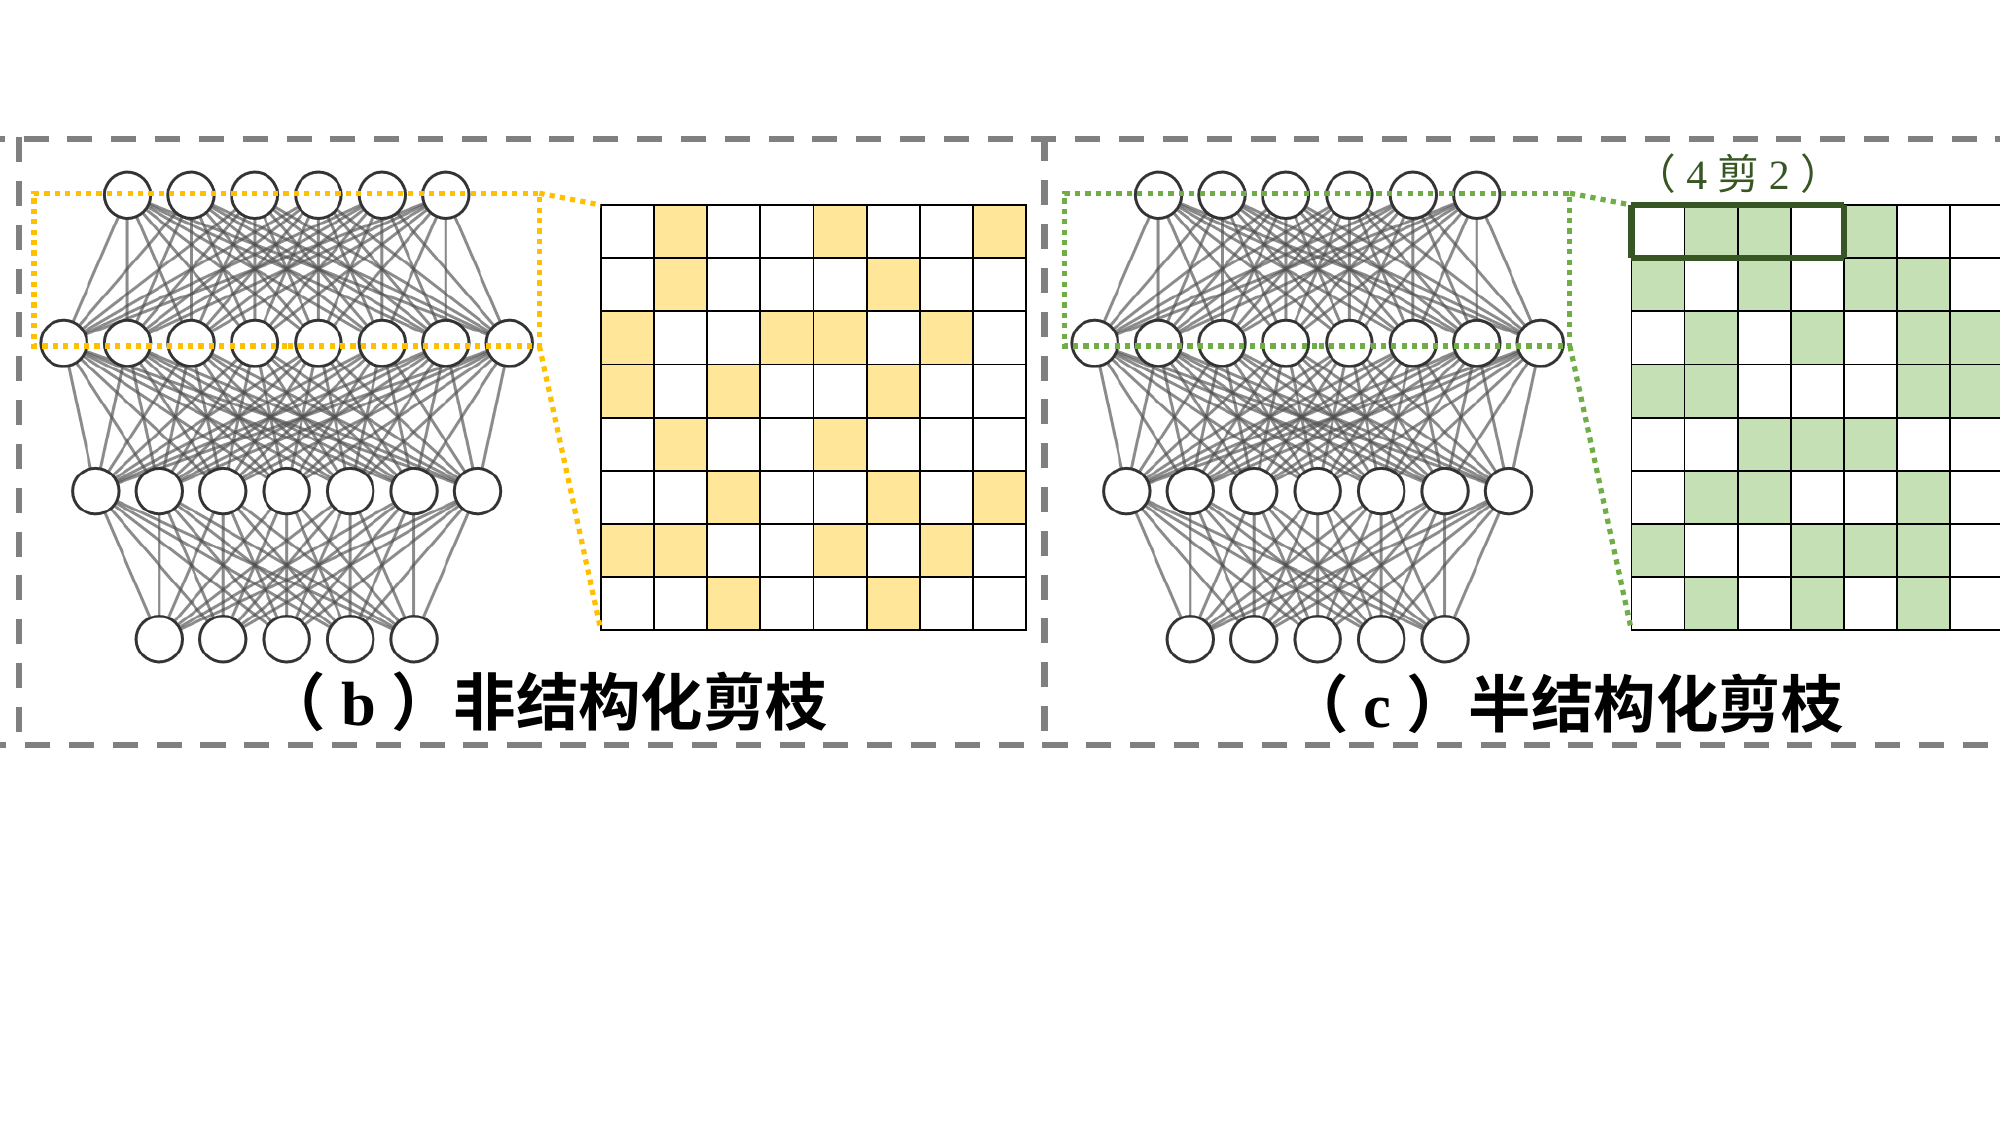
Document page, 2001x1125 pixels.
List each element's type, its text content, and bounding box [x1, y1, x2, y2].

table_cell [814, 472, 866, 523]
table_cell [708, 259, 759, 310]
table_cell [761, 472, 813, 523]
table_cell [1951, 259, 2000, 310]
table_cell [868, 259, 919, 310]
table_header [1847, 206, 1896, 257]
table_cell [1898, 259, 1949, 310]
table_cell [1739, 525, 1790, 576]
table_cell [655, 525, 706, 576]
text_box （b）非结构化剪枝 [249, 655, 844, 746]
table_cell [1845, 525, 1896, 576]
table_cell [921, 578, 972, 629]
table_cell [1739, 312, 1790, 364]
table_cell [814, 259, 866, 310]
table_cell [1685, 365, 1737, 417]
table_cell [602, 472, 653, 523]
table_header [814, 206, 866, 257]
table_header [921, 206, 972, 257]
table_cell [974, 419, 1025, 470]
table_cell [1632, 419, 1684, 470]
table_cell [1898, 525, 1949, 576]
table_cell [814, 578, 866, 629]
table_cell [602, 419, 653, 470]
table_cell [921, 259, 972, 310]
table_cell [814, 525, 866, 576]
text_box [539, 193, 601, 206]
table_cell [1898, 472, 1949, 523]
table_cell [814, 312, 866, 364]
table_cell [1632, 365, 1684, 417]
table_header [1792, 208, 1841, 255]
table_cell [1685, 525, 1737, 576]
table_cell [1898, 312, 1949, 364]
table_cell [1632, 261, 1684, 310]
table_cell [1792, 365, 1843, 417]
table_cell [1951, 578, 2000, 629]
table_cell [1845, 365, 1896, 417]
table_cell [1898, 578, 1949, 629]
table_cell [974, 365, 1025, 417]
table_cell [1739, 419, 1790, 470]
table_cell [1898, 419, 1949, 470]
table_cell [761, 365, 813, 417]
table_cell [1739, 578, 1790, 629]
table_cell [868, 419, 919, 470]
picture [1054, 165, 1575, 671]
table_cell [655, 472, 706, 523]
table_cell [1739, 261, 1790, 310]
table_cell [1632, 578, 1684, 629]
table_cell [814, 365, 866, 417]
table_cell [655, 312, 706, 364]
table_cell [761, 419, 813, 470]
table_cell [974, 472, 1025, 523]
table_cell [921, 472, 972, 523]
text_box [0, 138, 1044, 746]
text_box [1569, 193, 1632, 206]
table_cell [1951, 312, 2000, 364]
table_cell [921, 312, 972, 364]
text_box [539, 346, 601, 631]
table_cell [1685, 472, 1737, 523]
table_cell [974, 525, 1025, 576]
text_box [1569, 346, 1632, 631]
table_header [1951, 206, 2000, 257]
text_box [1045, 138, 2000, 746]
table_header [761, 206, 813, 257]
table_header [868, 206, 919, 257]
table_cell [655, 419, 706, 470]
table_cell [868, 525, 919, 576]
table_cell [1845, 472, 1896, 523]
table_cell [1951, 365, 2000, 417]
table_cell [1739, 472, 1790, 523]
table_cell [868, 578, 919, 629]
table_cell [1685, 261, 1737, 310]
text_box （c）半结构化剪枝 [1271, 657, 1859, 748]
table_header [974, 206, 1025, 257]
table_cell [1792, 578, 1843, 629]
table_cell [708, 525, 759, 576]
picture [24, 165, 544, 671]
table_cell [1792, 472, 1843, 523]
table_cell [602, 578, 653, 629]
table_cell [974, 578, 1025, 629]
table_cell [1685, 419, 1737, 470]
table_cell [708, 578, 759, 629]
table_cell [761, 312, 813, 364]
table_cell [602, 525, 653, 576]
table_cell [708, 365, 759, 417]
table_cell [761, 578, 813, 629]
table_cell [602, 365, 653, 417]
table_cell [761, 525, 813, 576]
text_box （4剪2） [1619, 140, 1857, 206]
table_cell [1632, 525, 1684, 576]
table_cell [868, 312, 919, 364]
table_cell [1845, 578, 1896, 629]
table_cell [1632, 312, 1684, 364]
table_cell [921, 525, 972, 576]
table_cell [1951, 472, 2000, 523]
table_cell [1792, 312, 1843, 364]
table_cell [708, 419, 759, 470]
table_cell [1685, 312, 1737, 364]
table_cell [708, 472, 759, 523]
table_header [1685, 208, 1737, 255]
table_header [708, 206, 759, 257]
table_cell [708, 312, 759, 364]
table_cell [1845, 259, 1896, 310]
table_cell [921, 419, 972, 470]
table_header [1898, 206, 1949, 257]
table_cell [1898, 365, 1949, 417]
table_cell [1792, 261, 1843, 310]
table_cell [655, 365, 706, 417]
table_cell [974, 312, 1025, 364]
table_cell [974, 259, 1025, 310]
table_cell [655, 578, 706, 629]
table_header [1739, 208, 1790, 255]
table_cell [814, 419, 866, 470]
table_cell [1951, 525, 2000, 576]
table_header [602, 206, 653, 257]
table_cell [1792, 419, 1843, 470]
table_cell [868, 365, 919, 417]
table_cell [1792, 525, 1843, 576]
table_header [1635, 208, 1684, 255]
table_cell [921, 365, 972, 417]
table_cell [1845, 419, 1896, 470]
table_cell [1739, 365, 1790, 417]
table_cell [602, 259, 653, 310]
table_cell [868, 472, 919, 523]
table_header [655, 206, 706, 257]
table_cell [1951, 419, 2000, 470]
table_cell [1845, 312, 1896, 364]
table_cell [655, 259, 706, 310]
table_cell [1632, 472, 1684, 523]
table_cell [602, 312, 653, 364]
table_cell [761, 259, 813, 310]
table_cell [1685, 578, 1737, 629]
